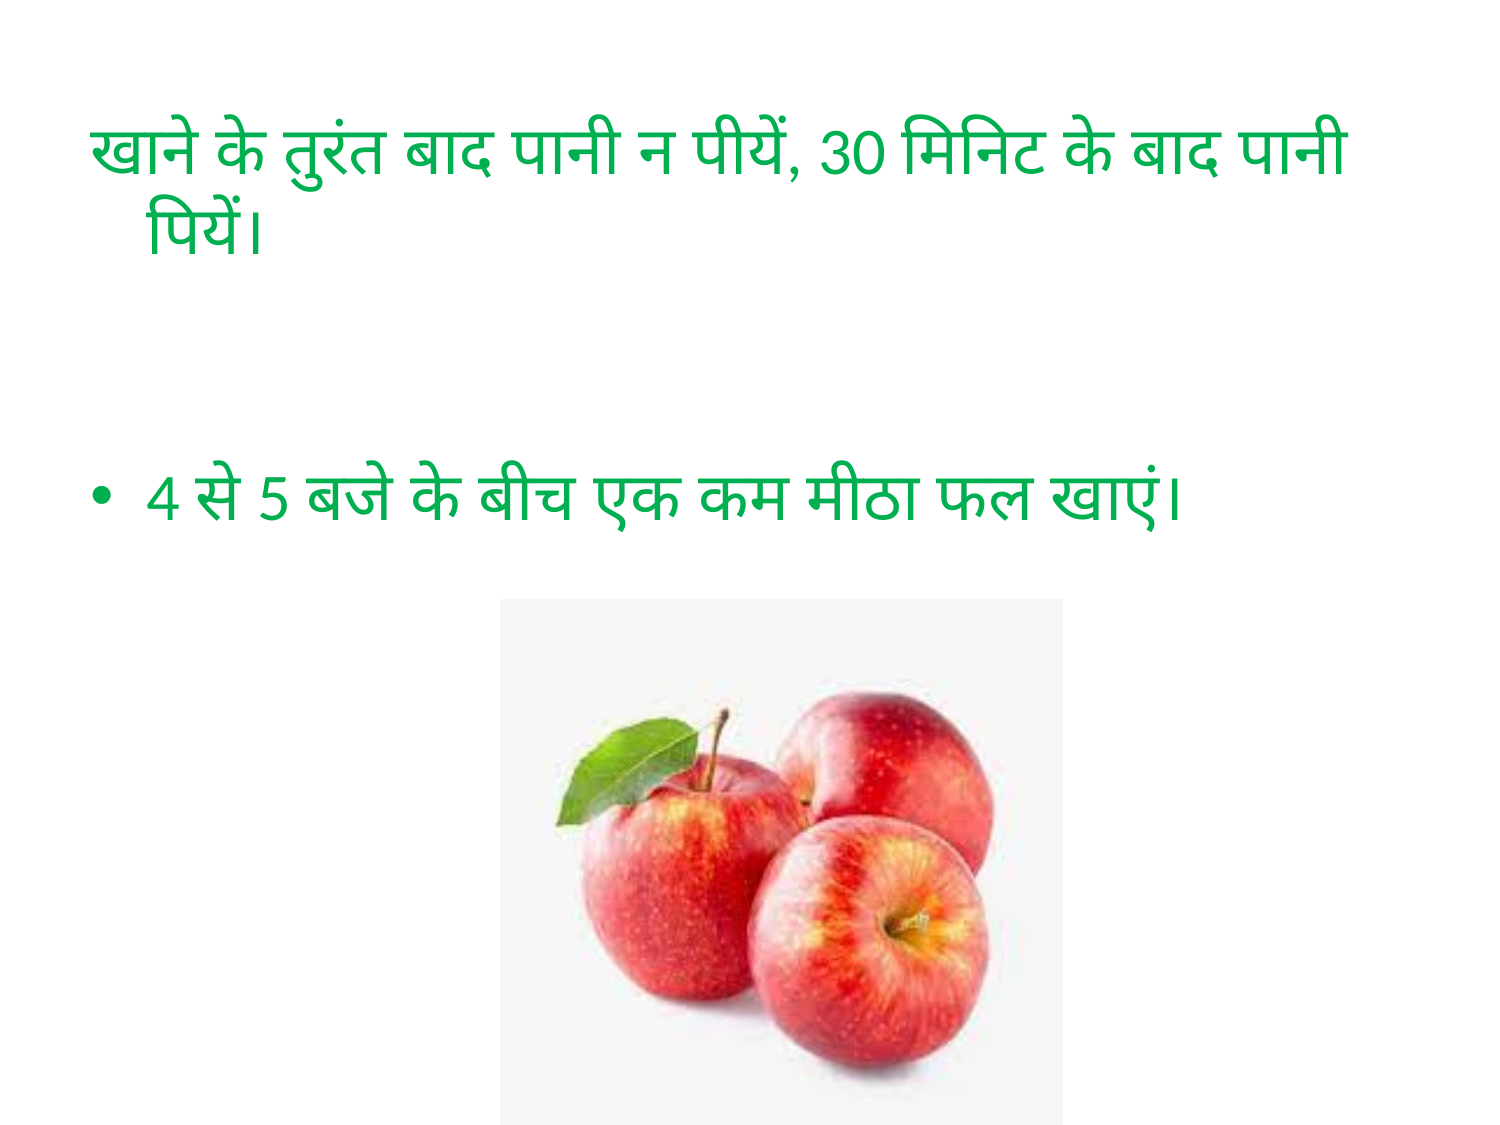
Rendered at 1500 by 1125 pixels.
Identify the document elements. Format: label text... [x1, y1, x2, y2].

picture [499, 599, 1063, 1125]
list खाने के तुरंत बाद पानी न पीयें, 30 मिनिट के बाद पानी पियें। 4 से 5 बजे के बीच एक कम मीठा फल खाएं। [75, 99, 1425, 1005]
